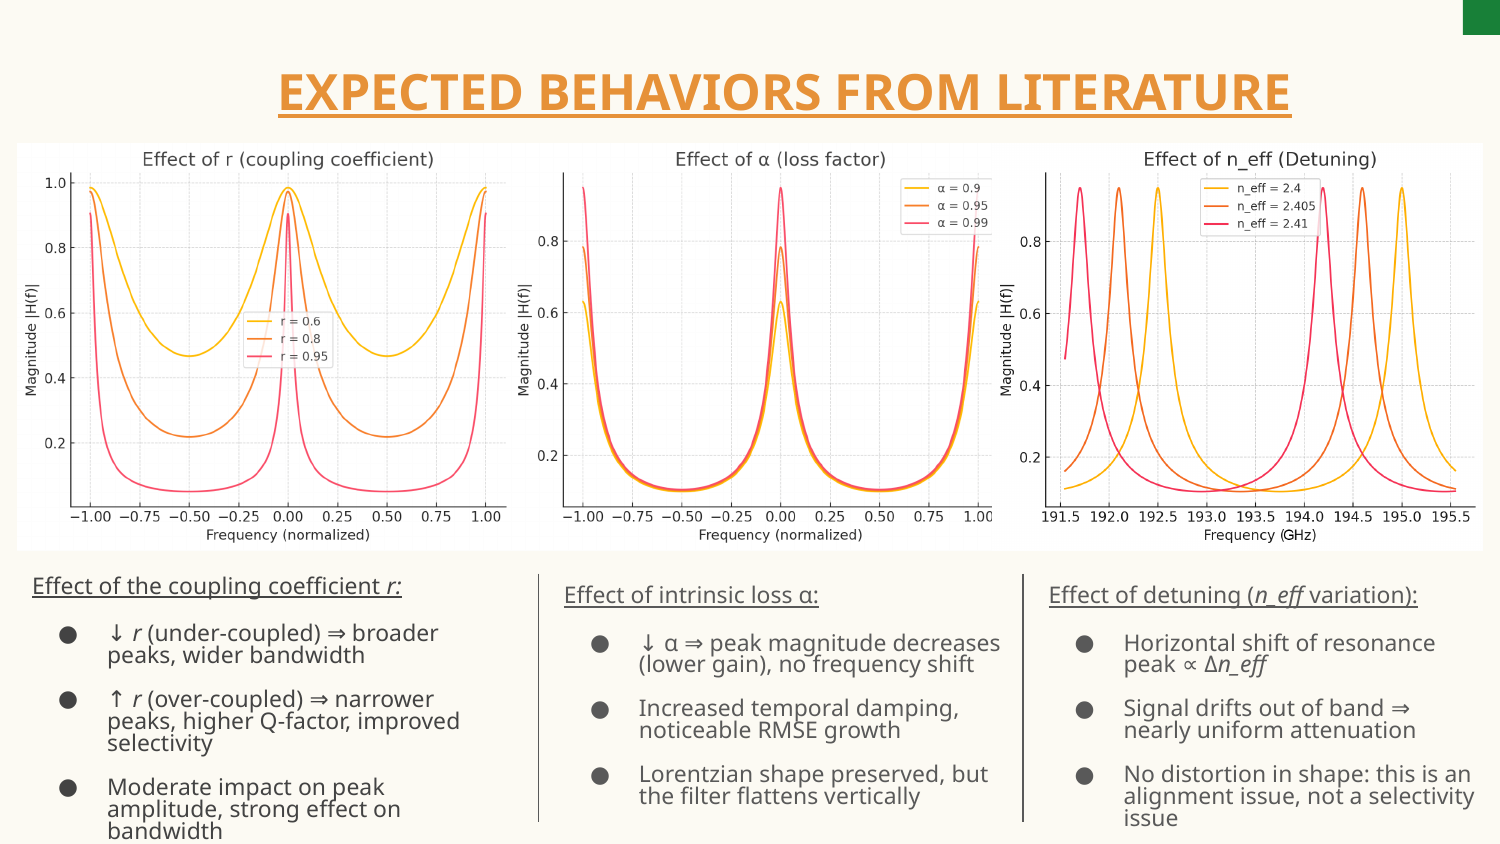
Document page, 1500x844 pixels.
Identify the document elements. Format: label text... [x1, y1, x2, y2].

text_box Effect of the coupling coefficient r: ↓ r (under-coupled) ⇒ broader peaks, wider bandwidth ↑ r (over-coupled) ⇒ narrower peaks, higher Q-factor, improved selectivity Moderate impact on peak amplitude, strong effect on bandwidth [17, 561, 520, 834]
text_box Effect of detuning (n_eff variation): Horizontal shift of resonance peak ∝ Δn_eff Signal drifts out of band ⇒ nearly uniform attenuation No distortion in shape: this is an alignment issue, not a selectivity issue [1033, 561, 1493, 834]
text_box Effect of intrinsic loss α: ↓ α ⇒ peak magnitude decreases (lower gain), no frequency shift Increased temporal damping, noticeable RMSE growth Lorentzian shape preserved, but the filter flattens vertically [548, 561, 1024, 834]
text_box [16, 143, 1484, 551]
title EXPECTED BEHAVIORS FROM LITERATURE [193, 45, 1307, 141]
text_box [1462, 0, 1500, 35]
